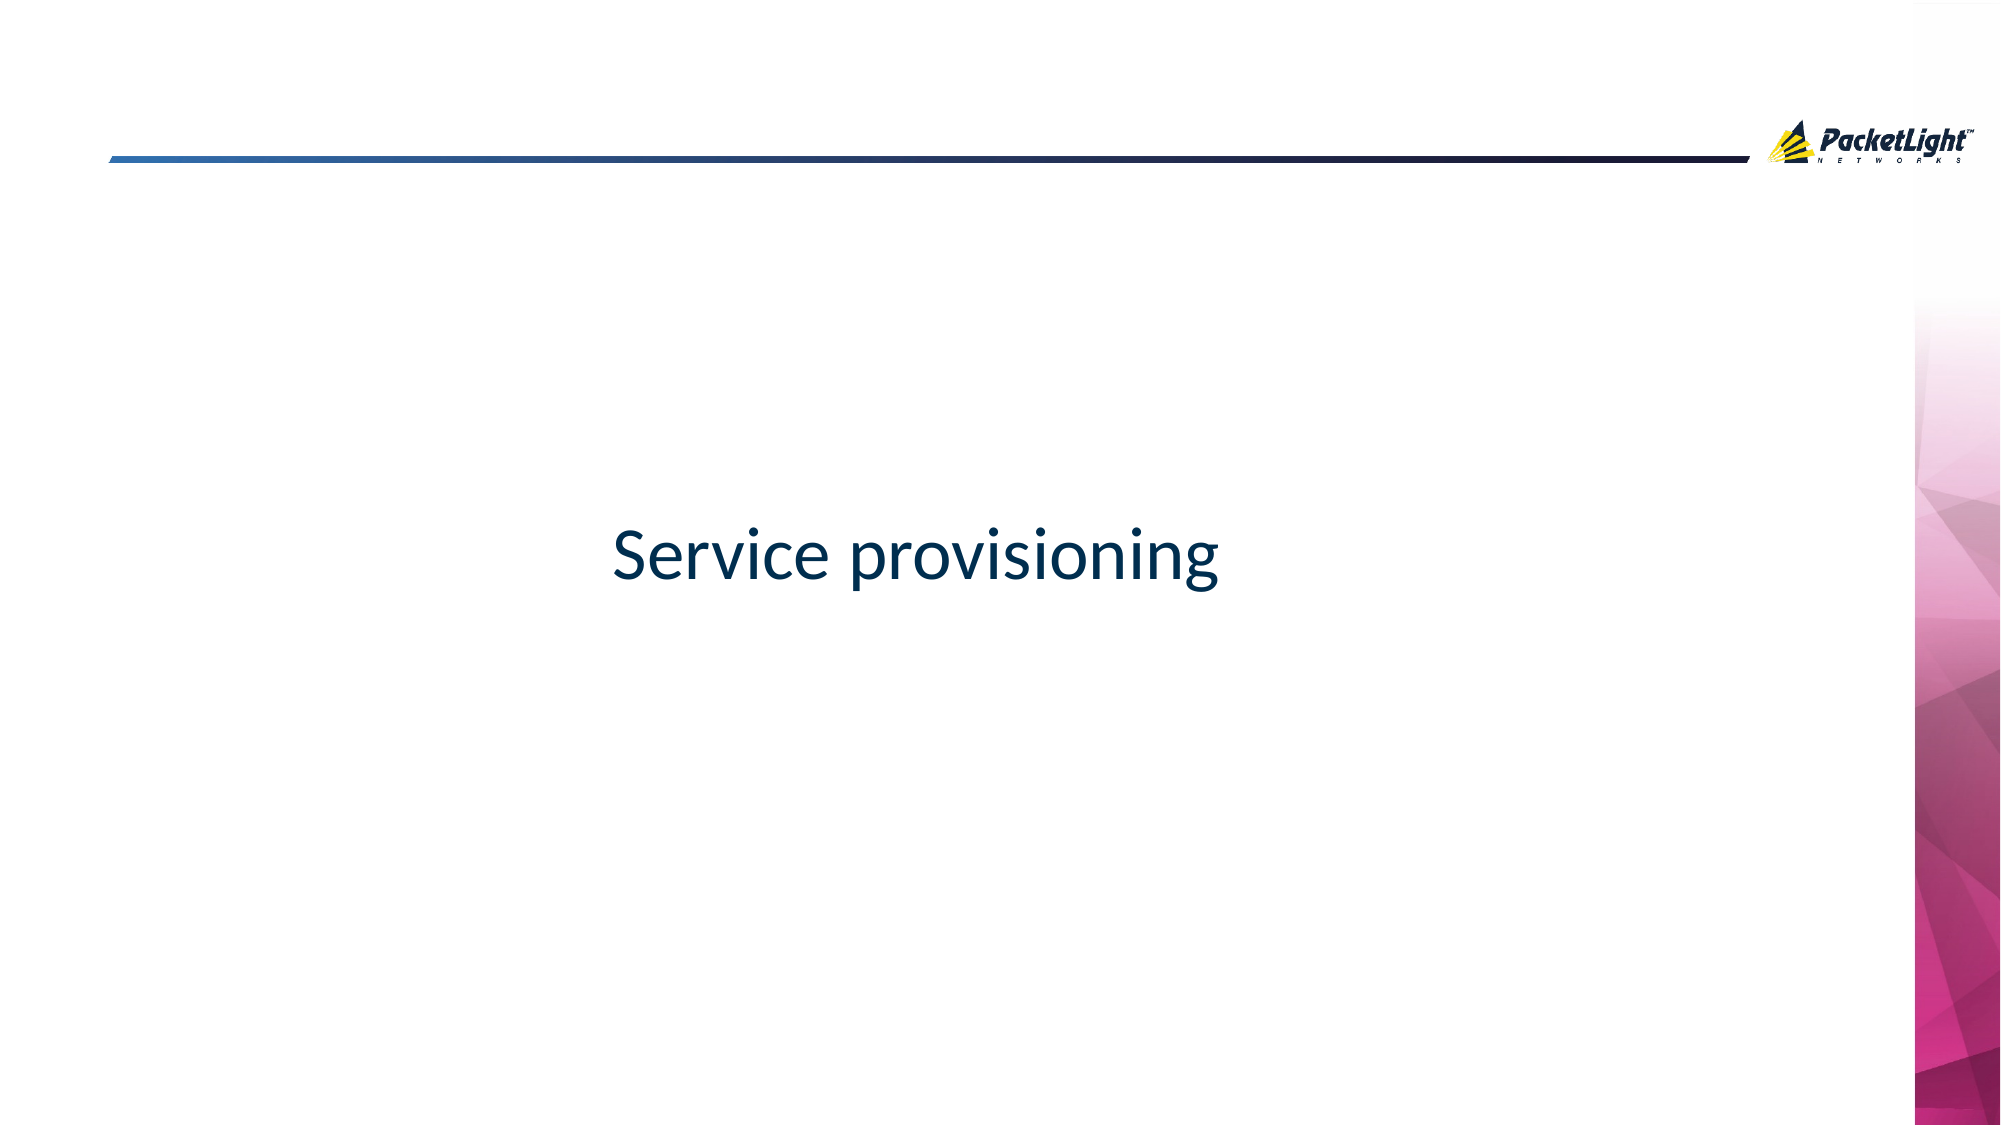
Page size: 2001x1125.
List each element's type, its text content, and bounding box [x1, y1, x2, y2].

title Service provisioning [597, 475, 1269, 624]
picture [108, 156, 1750, 163]
picture [1762, 0, 2001, 1125]
